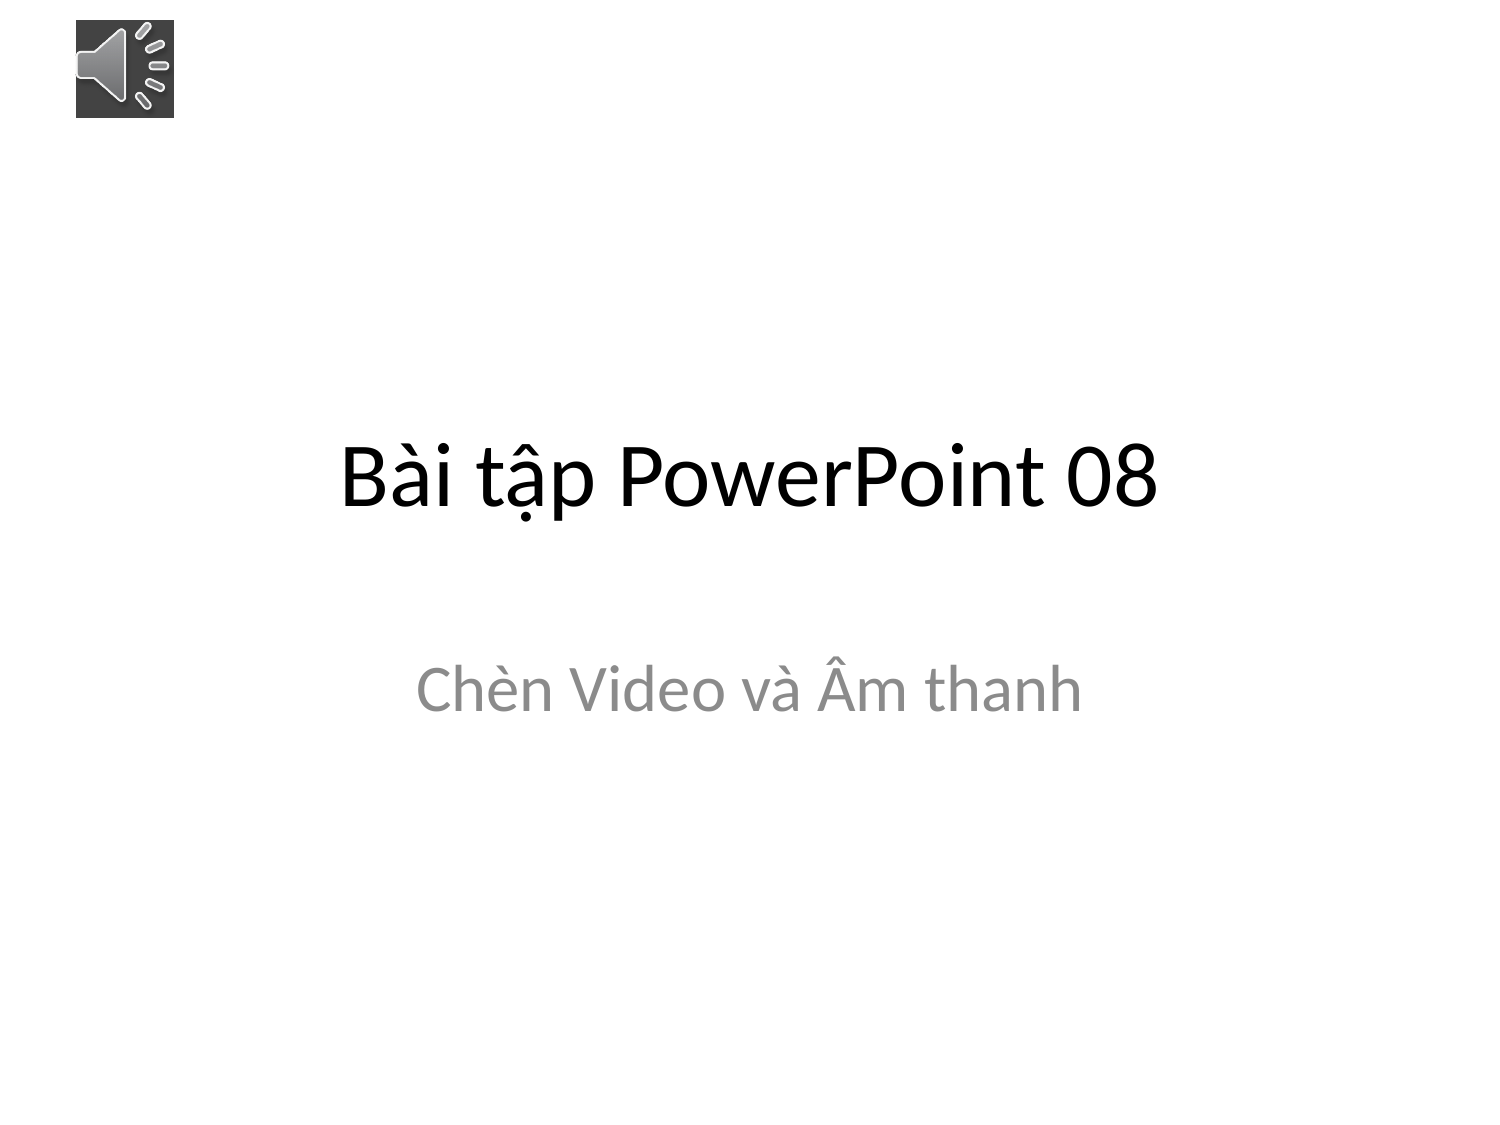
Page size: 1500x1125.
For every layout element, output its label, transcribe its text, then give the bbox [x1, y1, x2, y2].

title Bài tập PowerPoint 08 [112, 349, 1388, 591]
subtitle Chèn Video và Âm thanh [225, 637, 1275, 925]
picture [74, 18, 176, 119]
